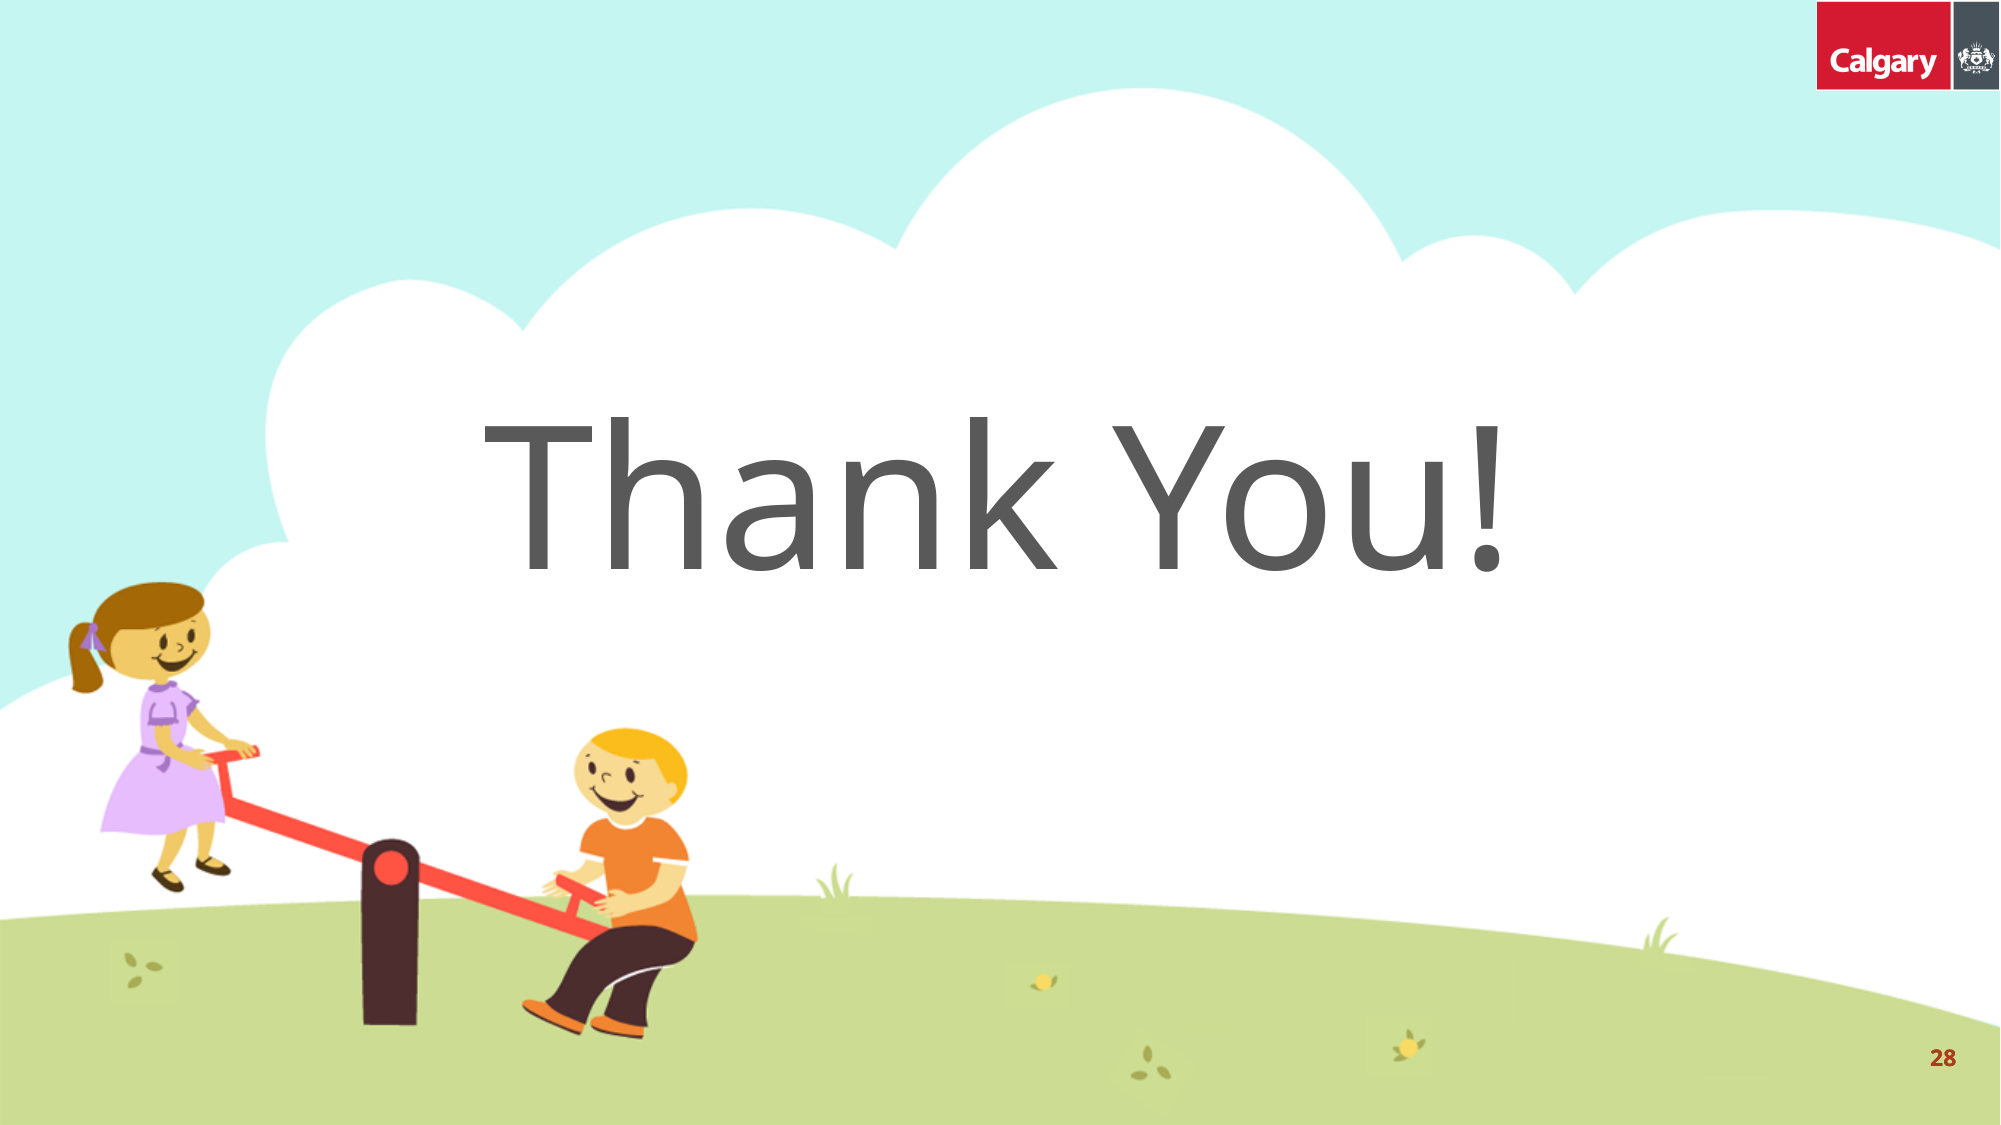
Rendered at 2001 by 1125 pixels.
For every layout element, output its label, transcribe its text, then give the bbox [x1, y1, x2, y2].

slide_number 28 [1899, 1030, 1988, 1088]
picture [0, 0, 2001, 1125]
title Thank You! [468, 357, 1532, 620]
